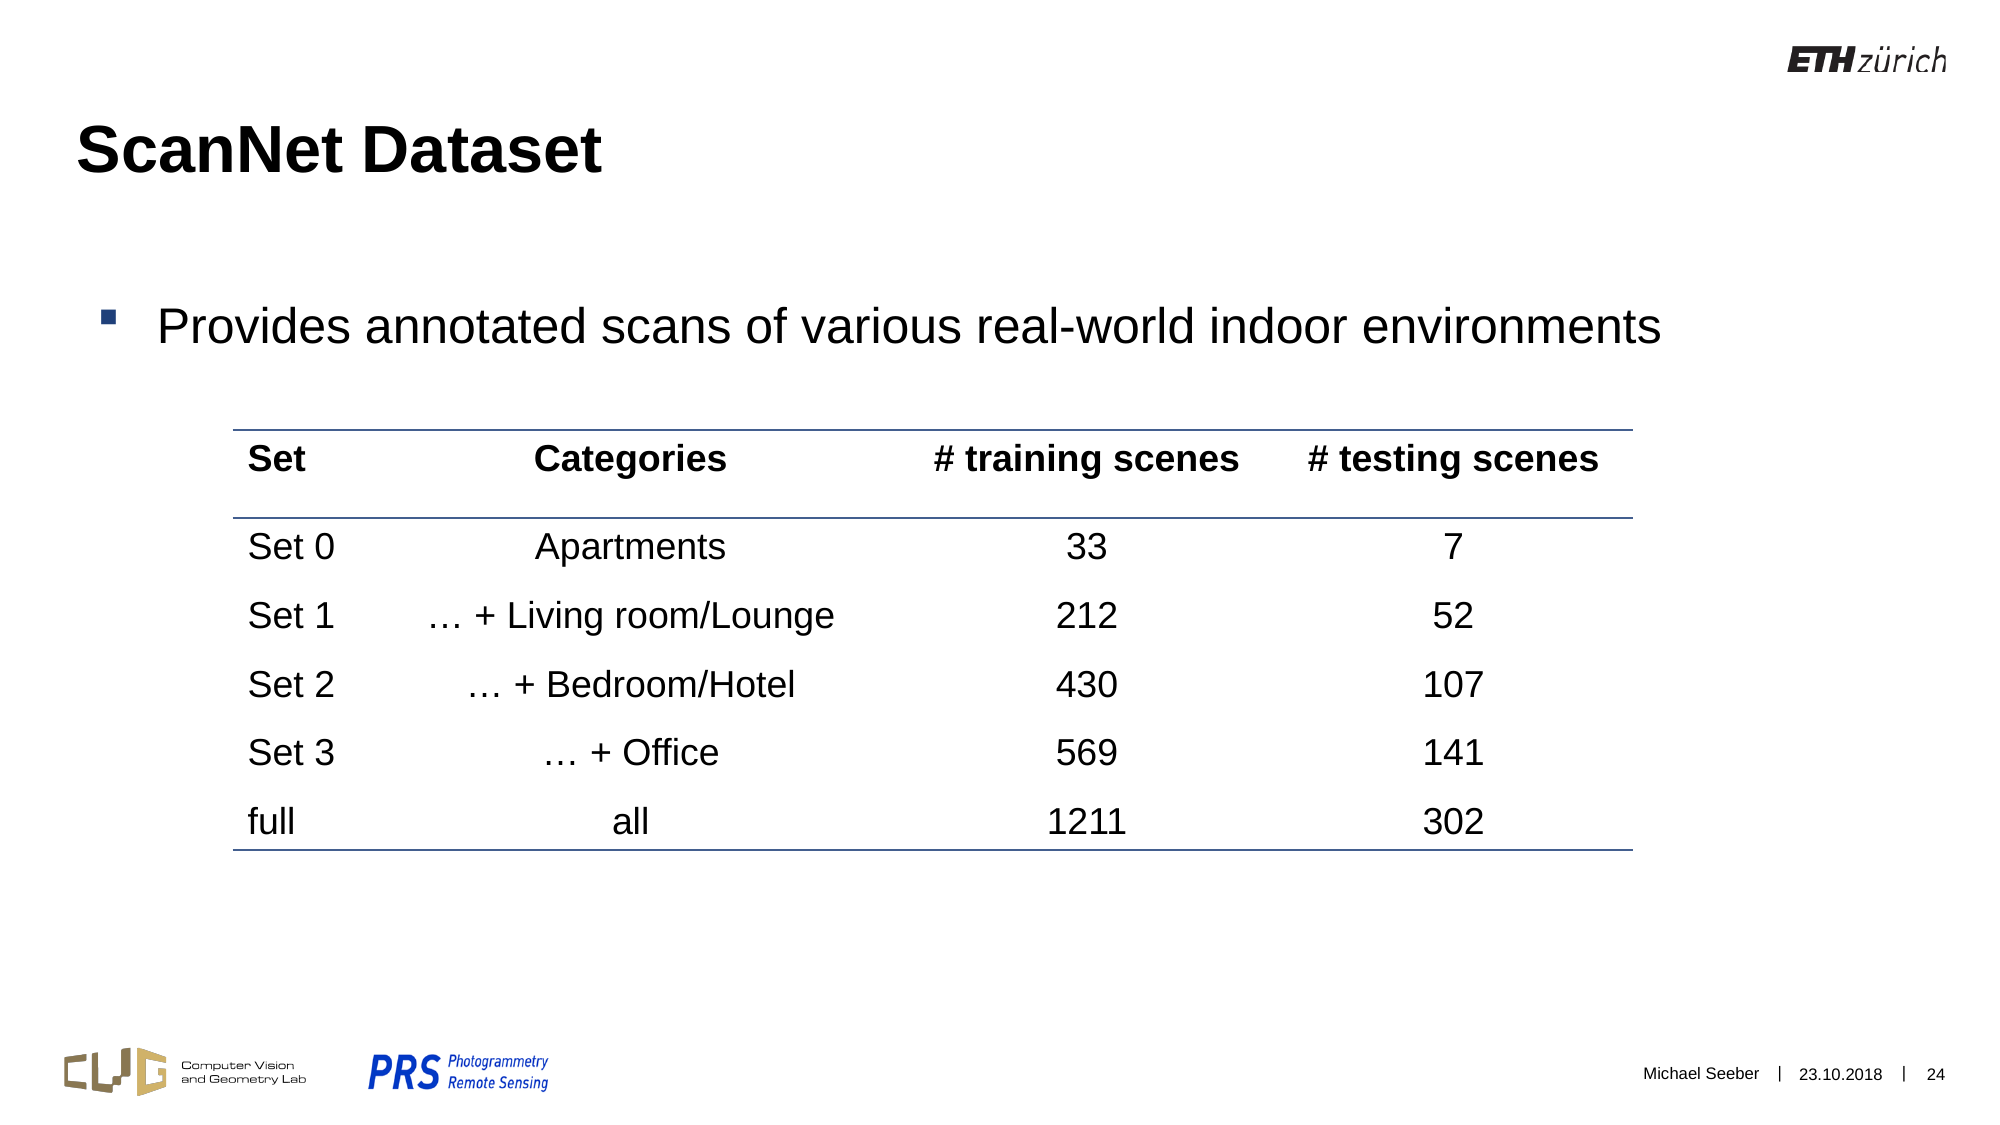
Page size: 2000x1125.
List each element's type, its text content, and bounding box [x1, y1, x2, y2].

picture [52, 1038, 324, 1106]
slide_number 24 [1906, 1034, 1966, 1112]
text_box Provides annotated scans of various real-world indoor environments [74, 293, 1791, 999]
title ScanNet Dataset [53, 97, 1946, 190]
footer Michael Seeber [999, 1034, 1760, 1111]
picture [362, 1049, 553, 1098]
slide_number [1790, 1034, 1892, 1112]
